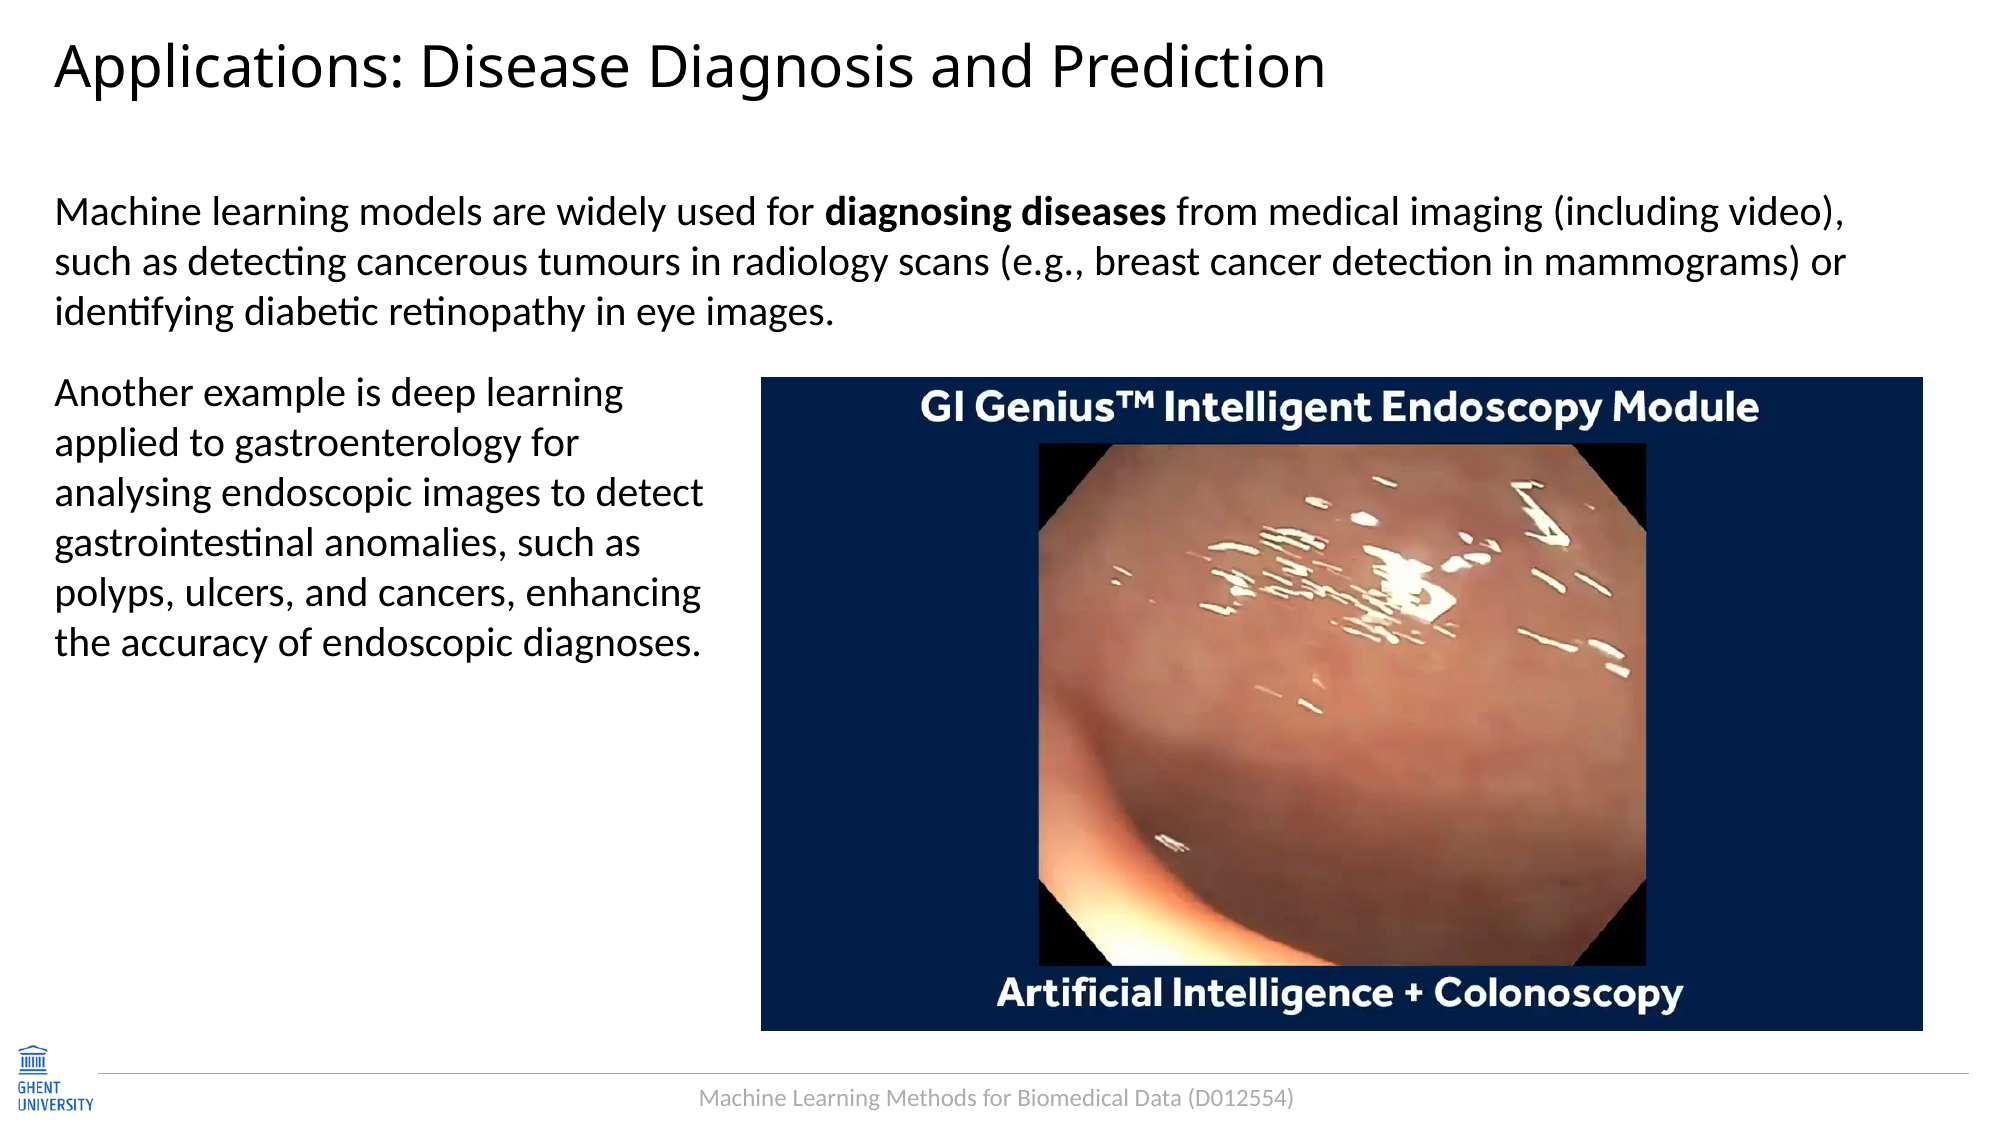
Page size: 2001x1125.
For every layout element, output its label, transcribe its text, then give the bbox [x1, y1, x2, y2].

text_box Machine learning models are widely used for diagnosing diseases from medical imaging (including video), such as detecting cancerous tumours in radiology scans (e.g., breast cancer detection in mammograms) or identifying diabetic retinopathy in eye images. [39, 176, 1871, 392]
text_box Machine Learning Methods for Biomedical Data (D012554) [10, 1074, 1990, 1120]
text_box Another example is deep learning applied to gastroenterology for analysing endoscopic images to detect gastrointestinal anomalies, such as polyps, ulcers, and cancers, enhancing the accuracy of endoscopic diagnoses. [39, 357, 754, 673]
picture [10, 1031, 101, 1118]
text_box Applications: Disease Diagnosis and Prediction [39, 21, 1967, 107]
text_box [760, 376, 1924, 1032]
